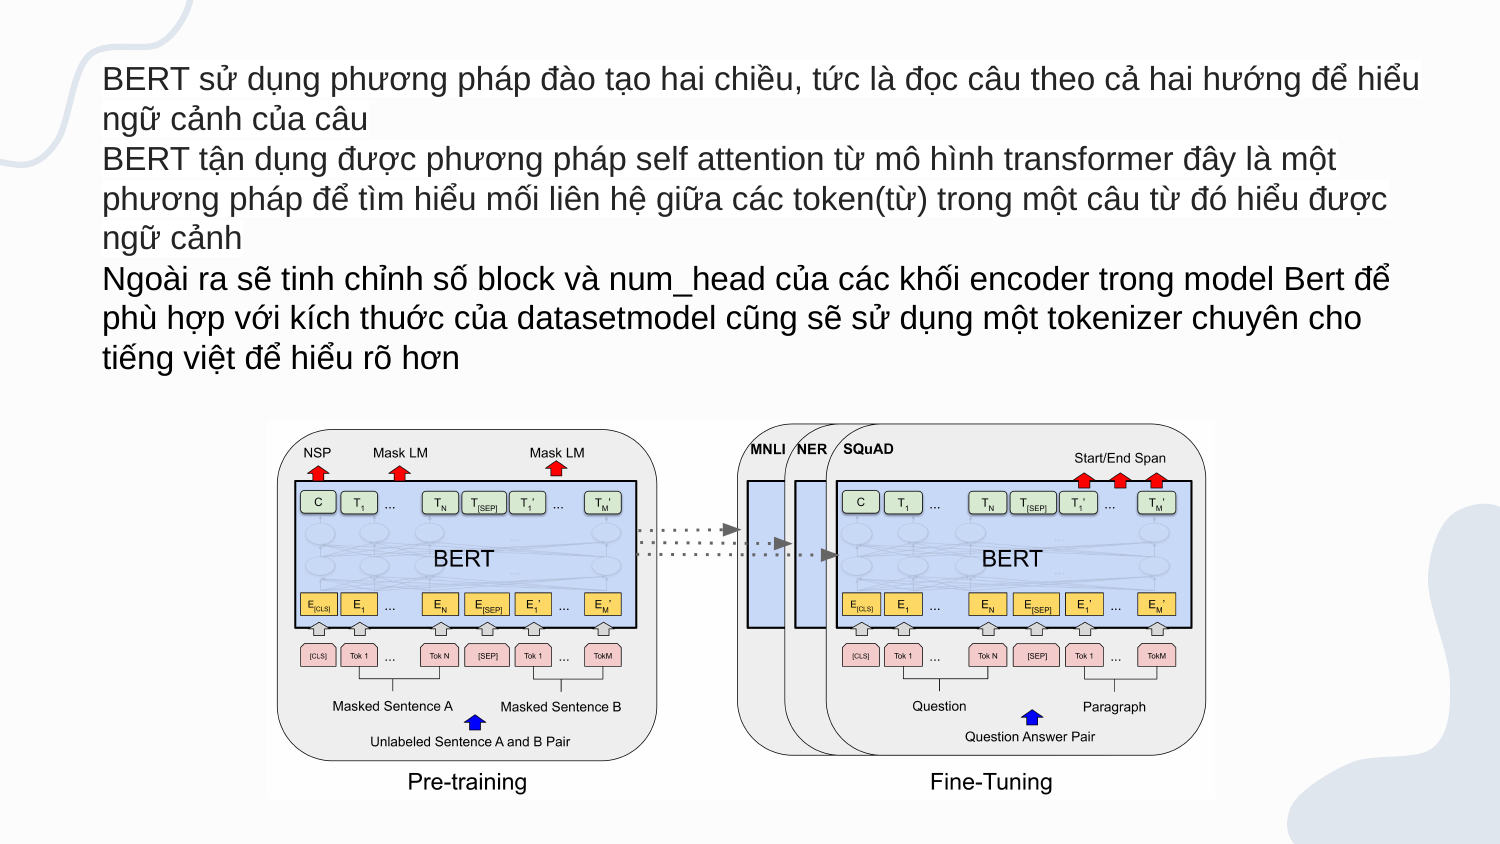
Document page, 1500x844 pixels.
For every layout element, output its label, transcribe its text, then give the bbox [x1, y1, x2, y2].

picture [266, 421, 1215, 800]
text_box BERT sử dụng phương pháp đào tạo hai chiều, tức là đọc câu theo cả hai hướng để hiểu ngữ cảnh của câu BERT tận dụng được phương pháp self attention từ mô hình transformer đây là một phương pháp để tìm hiểu mối liên hệ giữa các token(từ) trong một câu từ đó hiểu được ngữ cảnh Ngoài ra sẽ tinh chỉnh số block và num_head của các khối encoder trong model Bert để phù hợp với kích thuớc của datasetmodel cũng sẽ sử dụng một tokenizer chuyên cho tiếng việt để hiểu rõ hơn [87, 49, 1444, 384]
